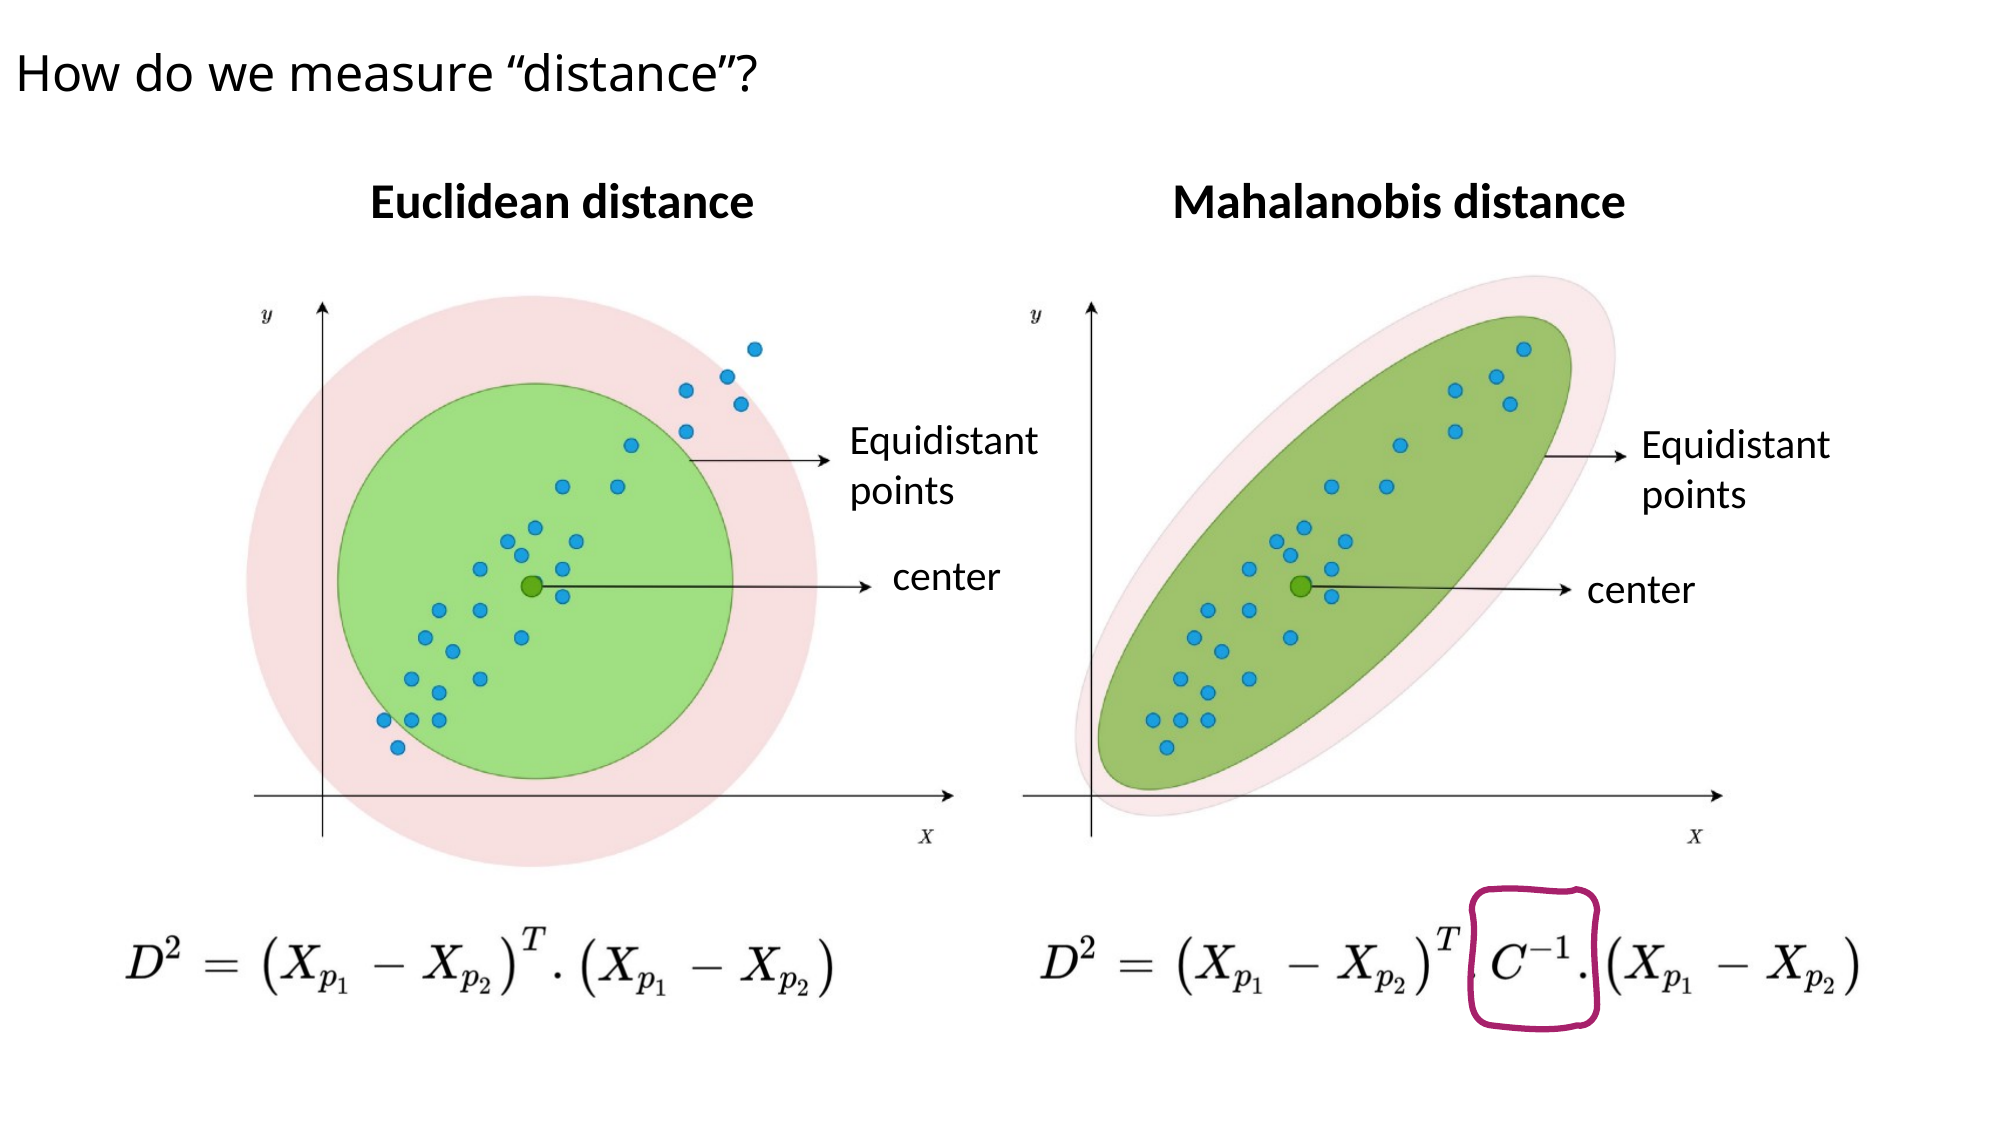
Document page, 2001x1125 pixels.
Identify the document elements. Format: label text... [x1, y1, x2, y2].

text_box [1572, 409, 1863, 620]
text_box Euclidean distance [247, 161, 878, 237]
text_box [102, 889, 849, 1035]
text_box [999, 256, 1884, 1032]
text_box Mahalanobis distance [1084, 161, 1715, 237]
picture [165, 256, 999, 975]
text_box How do we measure “distance”? [0, 34, 774, 110]
